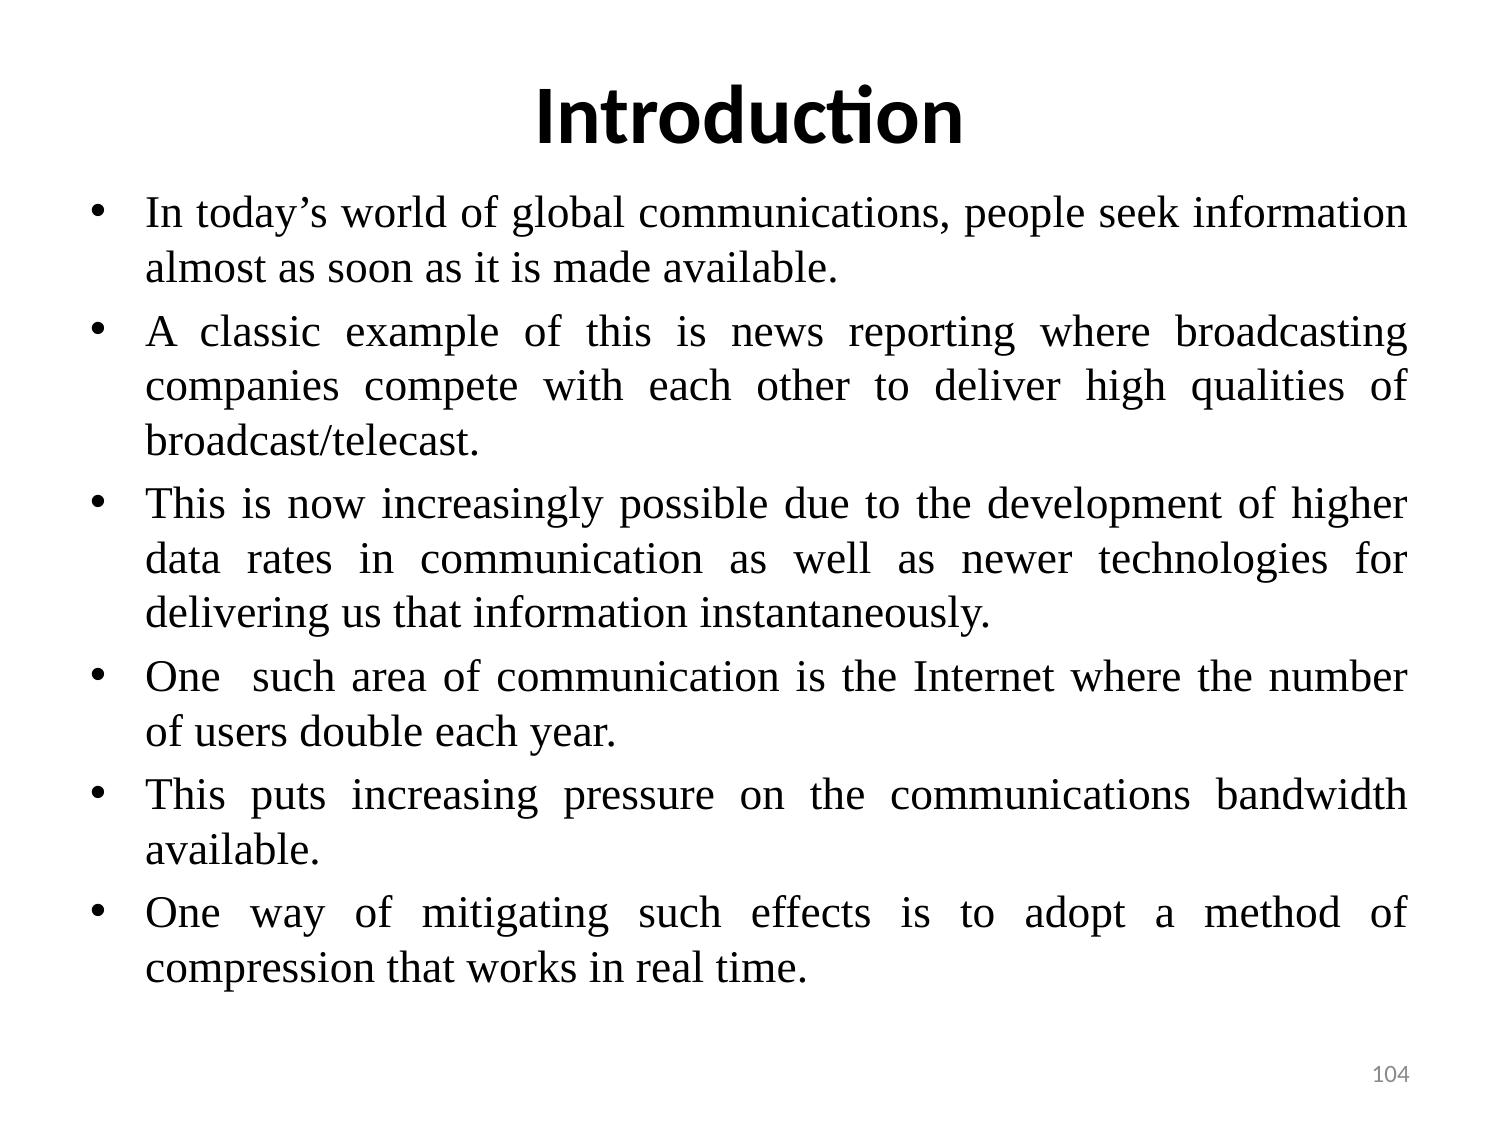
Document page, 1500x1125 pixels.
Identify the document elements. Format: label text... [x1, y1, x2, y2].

slide_number 104 [1074, 1042, 1425, 1103]
list In today’s world of global communications, people seek information almost as soon as it is made available. A classic example of this is news reporting where broadcasting companies compete with each other to deliver high qualities of broadcast/telecast. This is now increasingly possible due to the development of higher data rates in communication as well as newer technologies for delivering us that information instantaneously. One such area of communication is the Internet where the number of users double each year. This puts increasing pressure on the communications bandwidth available. One way of mitigating such effects is to adopt a method of compression that works in real time. [75, 174, 1425, 1005]
title Introduction [75, 45, 1425, 174]
